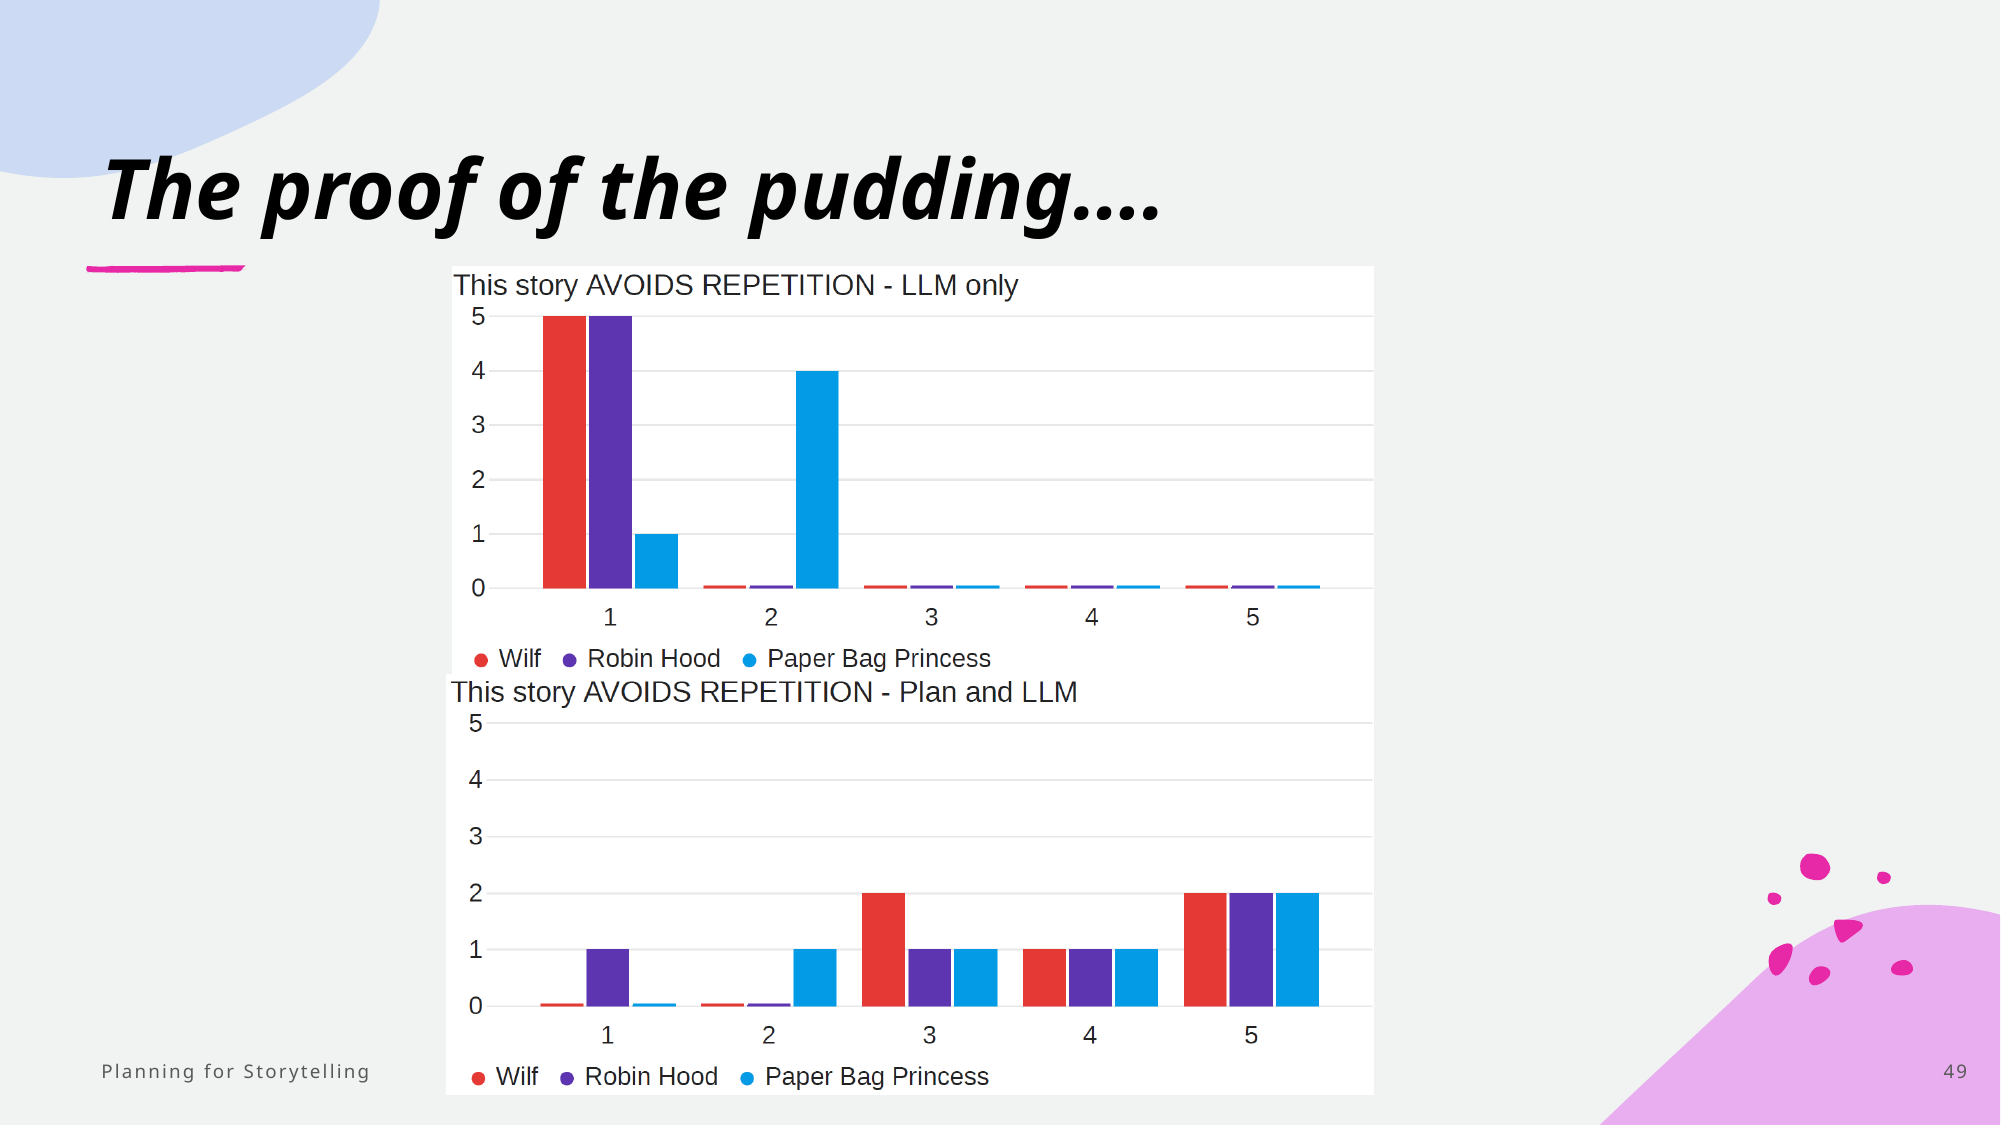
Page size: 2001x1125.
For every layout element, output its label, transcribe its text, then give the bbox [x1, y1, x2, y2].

title The proof of the pudding…. [86, 144, 1740, 244]
slide_number 49 [1911, 1042, 1999, 1103]
footer Planning for Storytelling [86, 1042, 653, 1103]
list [451, 266, 1374, 674]
picture [446, 674, 1374, 1095]
